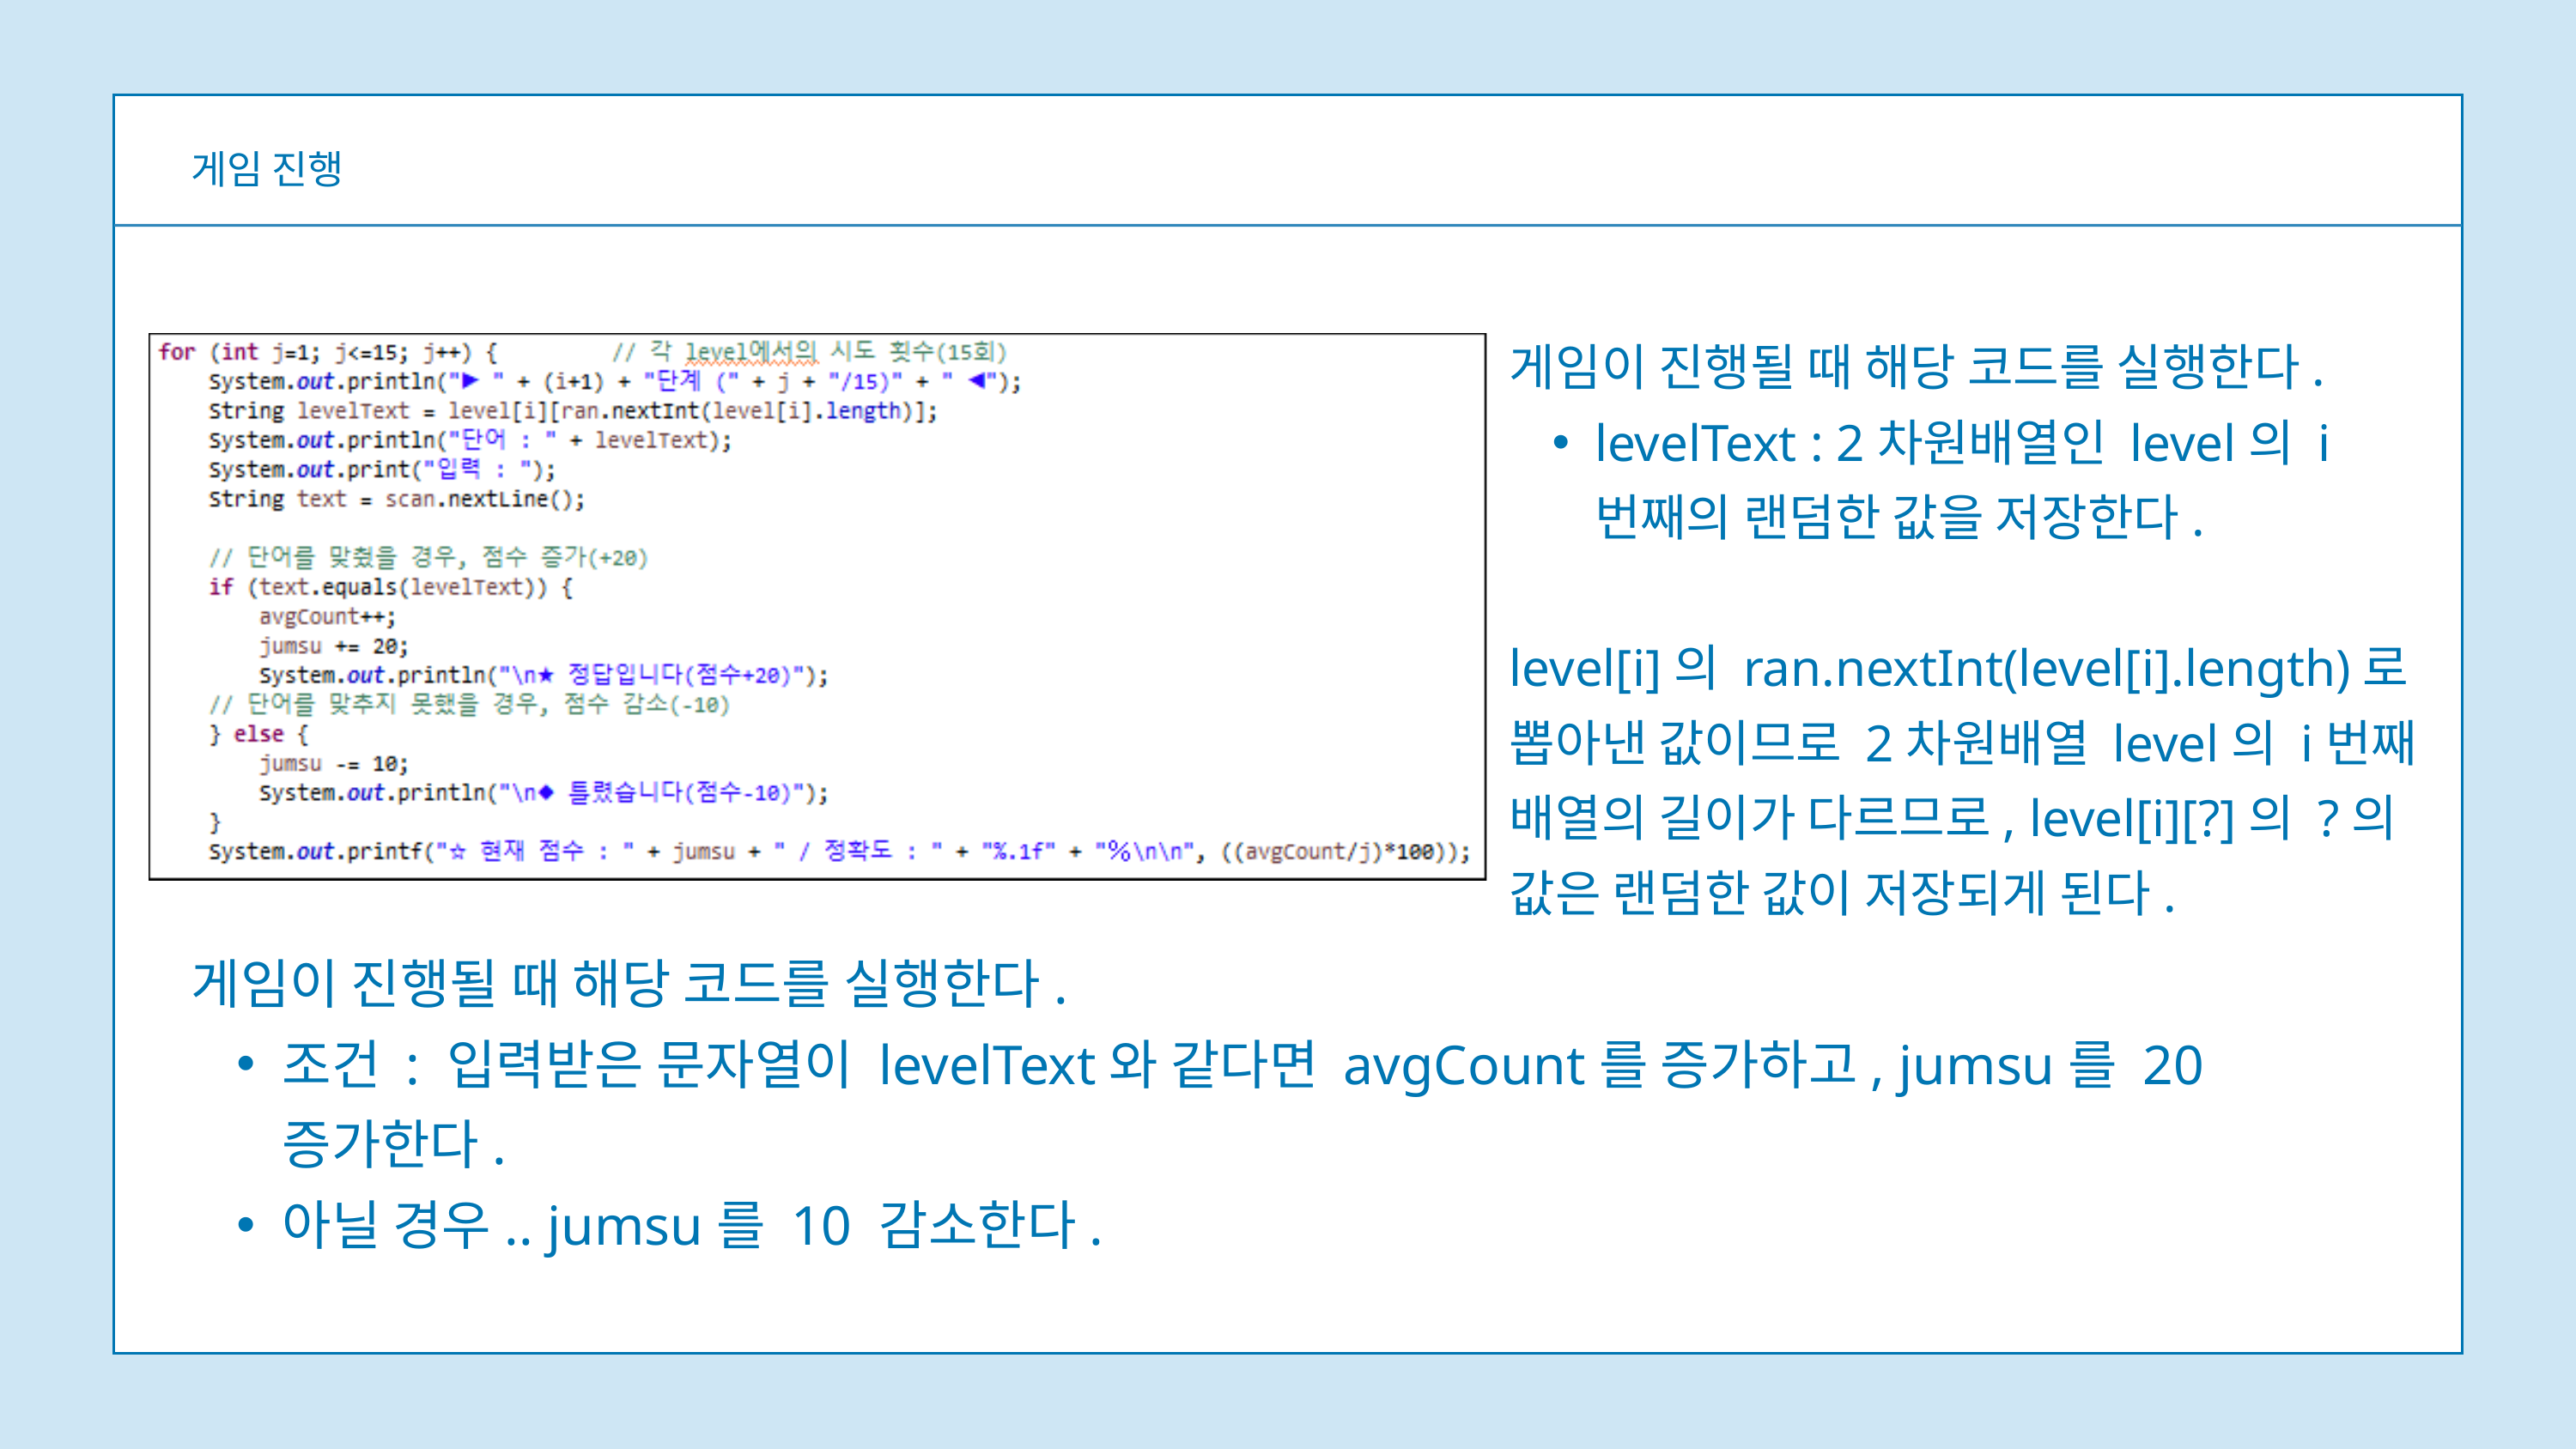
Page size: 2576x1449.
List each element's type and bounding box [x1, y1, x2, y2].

text_box [113, 94, 2463, 1354]
